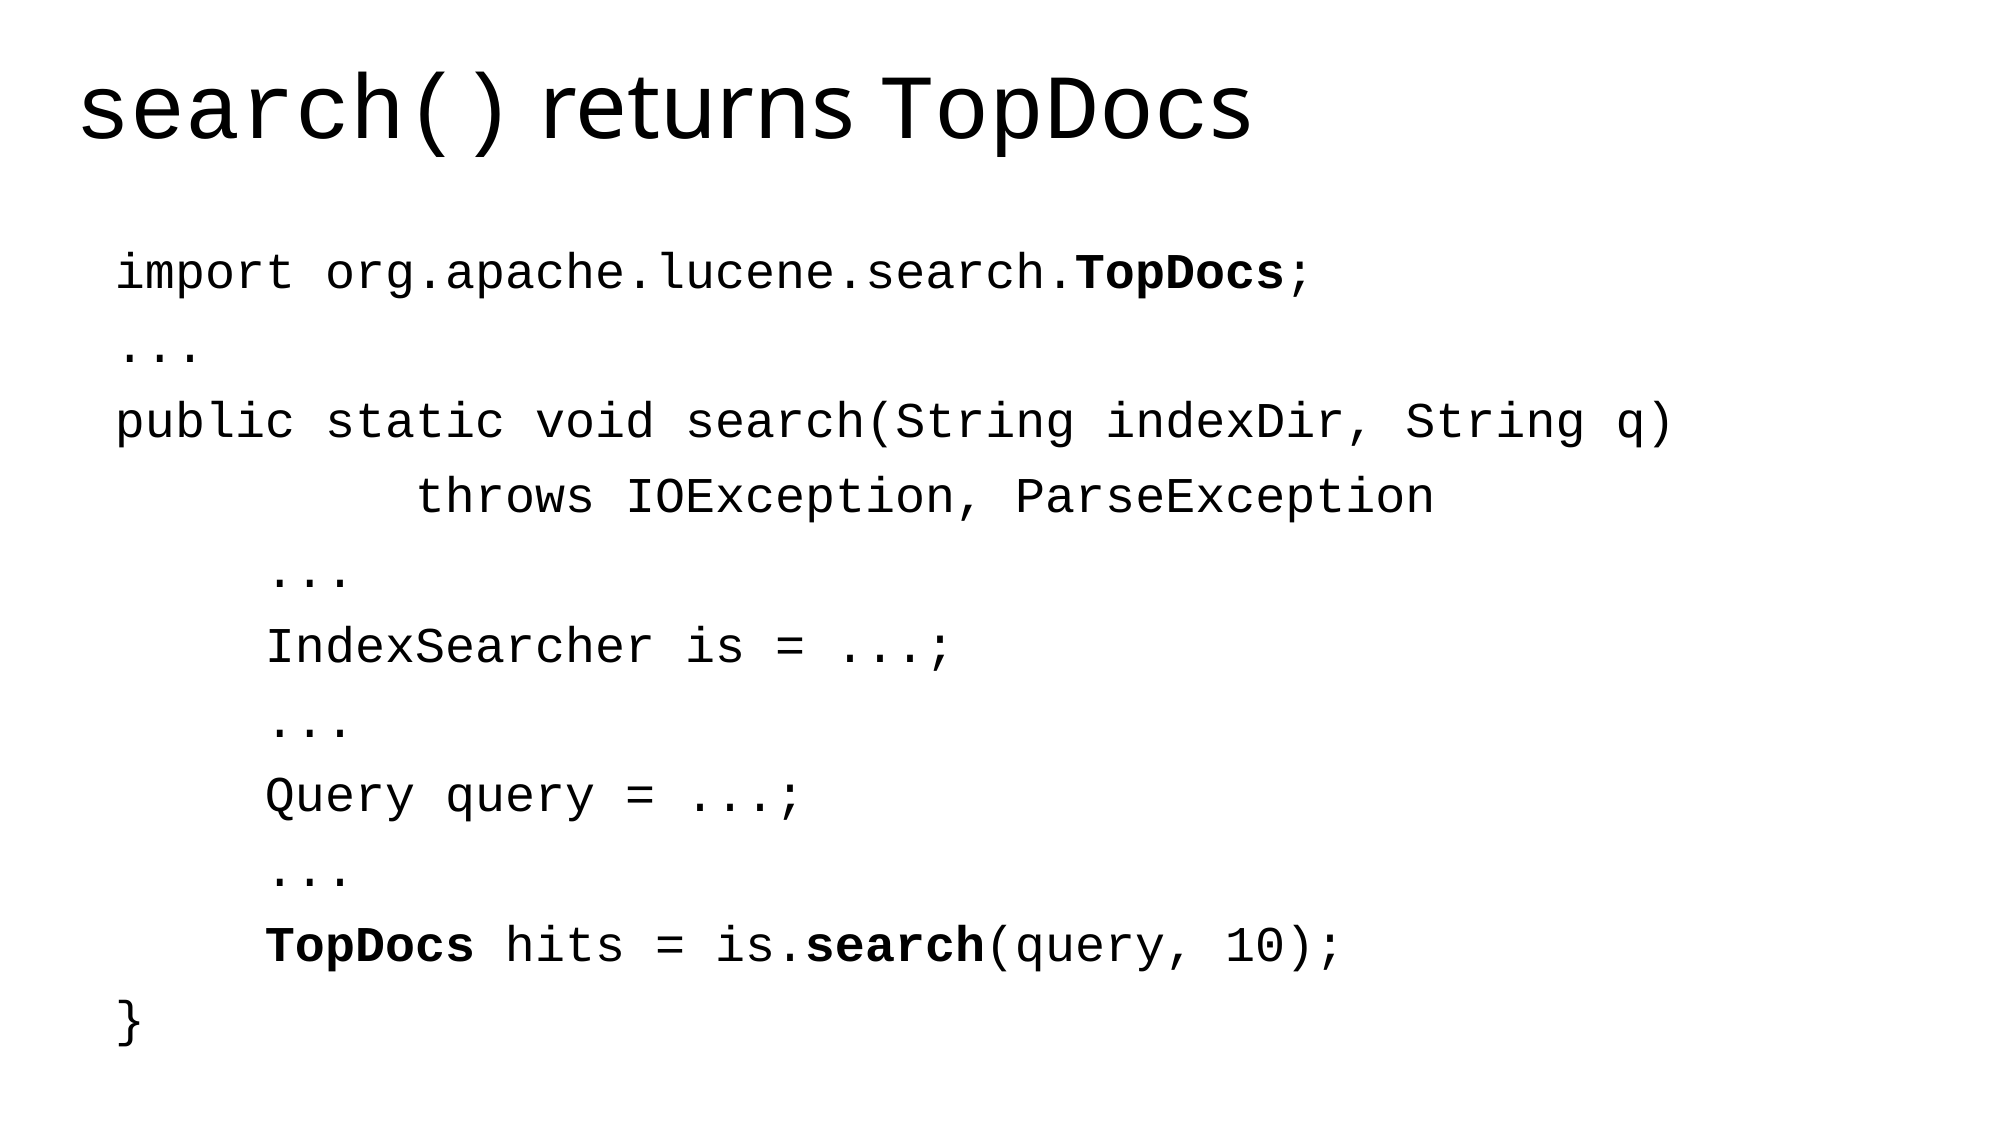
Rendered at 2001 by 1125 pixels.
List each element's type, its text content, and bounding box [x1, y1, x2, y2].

list import org.apache.lucene.search.TopDocs; ... public static void search(String indexDir, String q) throws IOException, ParseException ... IndexSearcher is = ...; ... Query query = ...; ... TopDocs hits = is.search(query, 10); } [99, 237, 1900, 1116]
title search() returns TopDocs [60, 0, 1945, 218]
